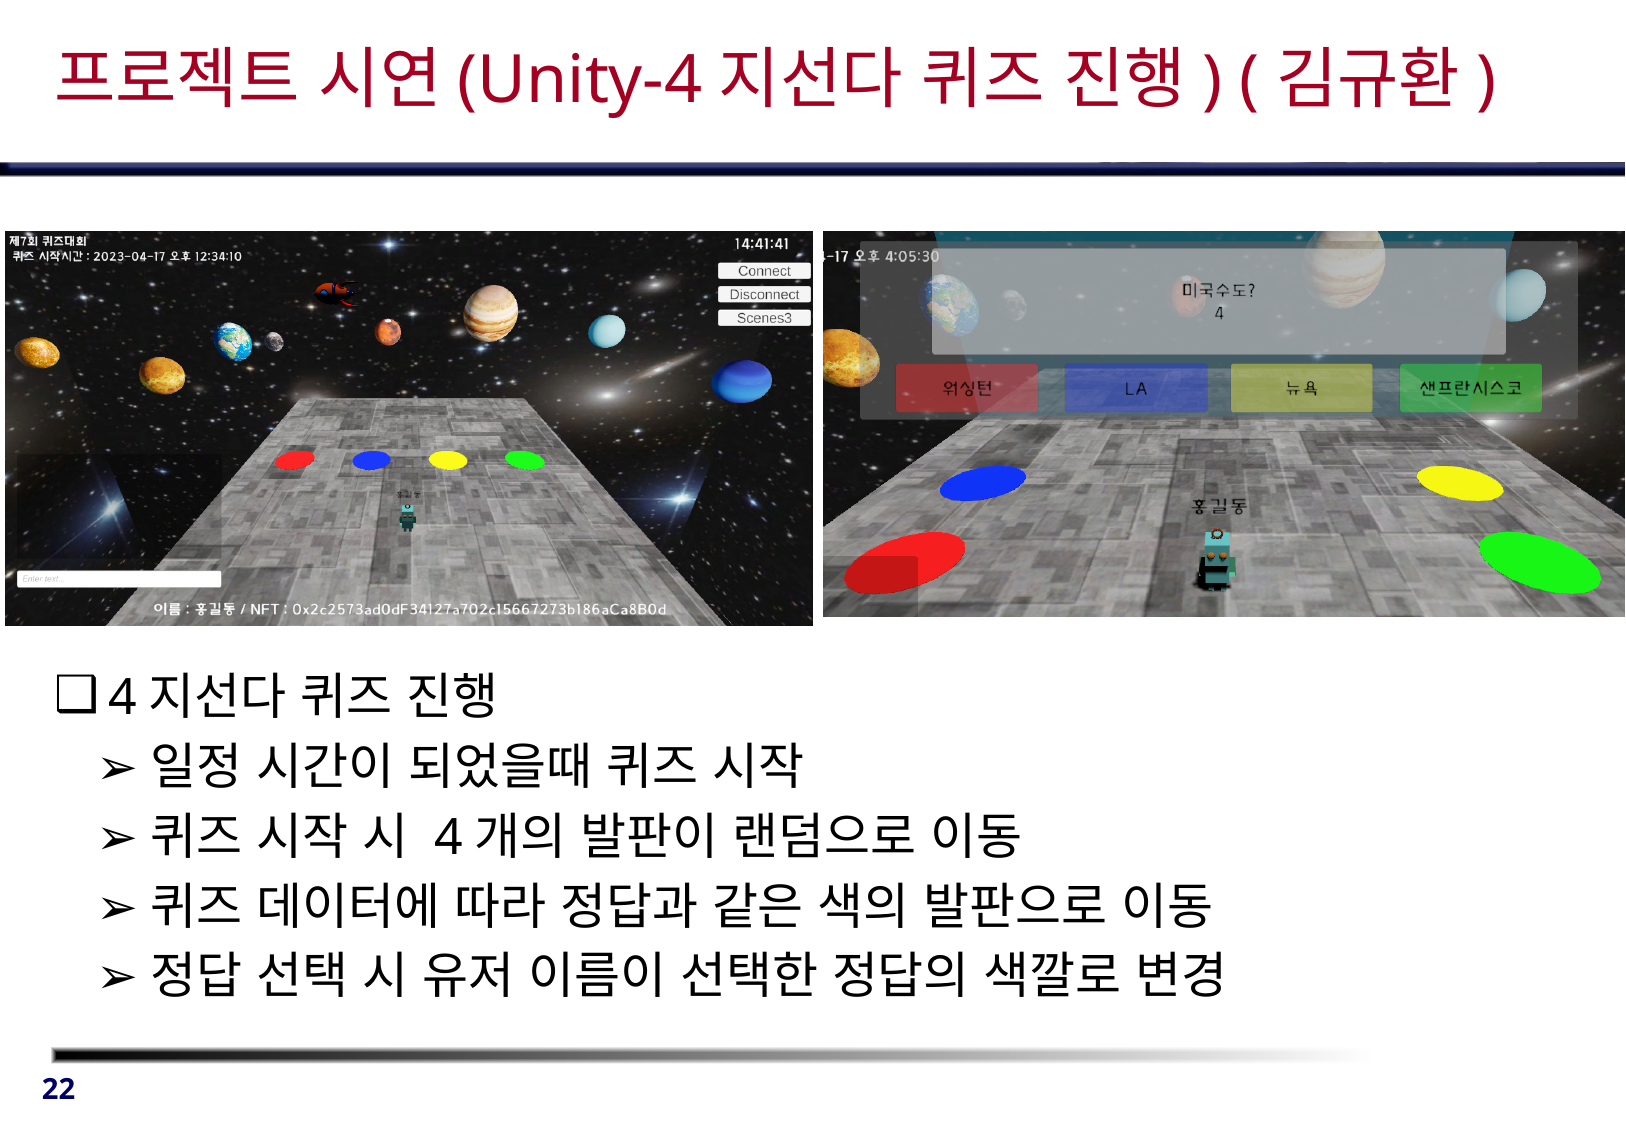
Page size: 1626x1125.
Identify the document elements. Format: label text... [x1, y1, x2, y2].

picture [5, 231, 813, 626]
picture [823, 231, 1625, 617]
list 4지선다 퀴즈 진행 ➢일정 시간이 되었을때 퀴즈 시작 ➢퀴즈 시작 시 4개의 발판이 랜덤으로 이동 ➢퀴즈 데이터에 따라 정답과 같은 색의 발판으로 이동 ➢정답 선택 시 유저 이름이 선택한 정답의 색깔로 변경 [54, 664, 1467, 1035]
picture [0, 162, 1625, 188]
picture [50, 1046, 1380, 1064]
title 프로젝트 시연(Unity-4지선다 퀴즈 진행) (김규환) [54, 24, 1592, 138]
